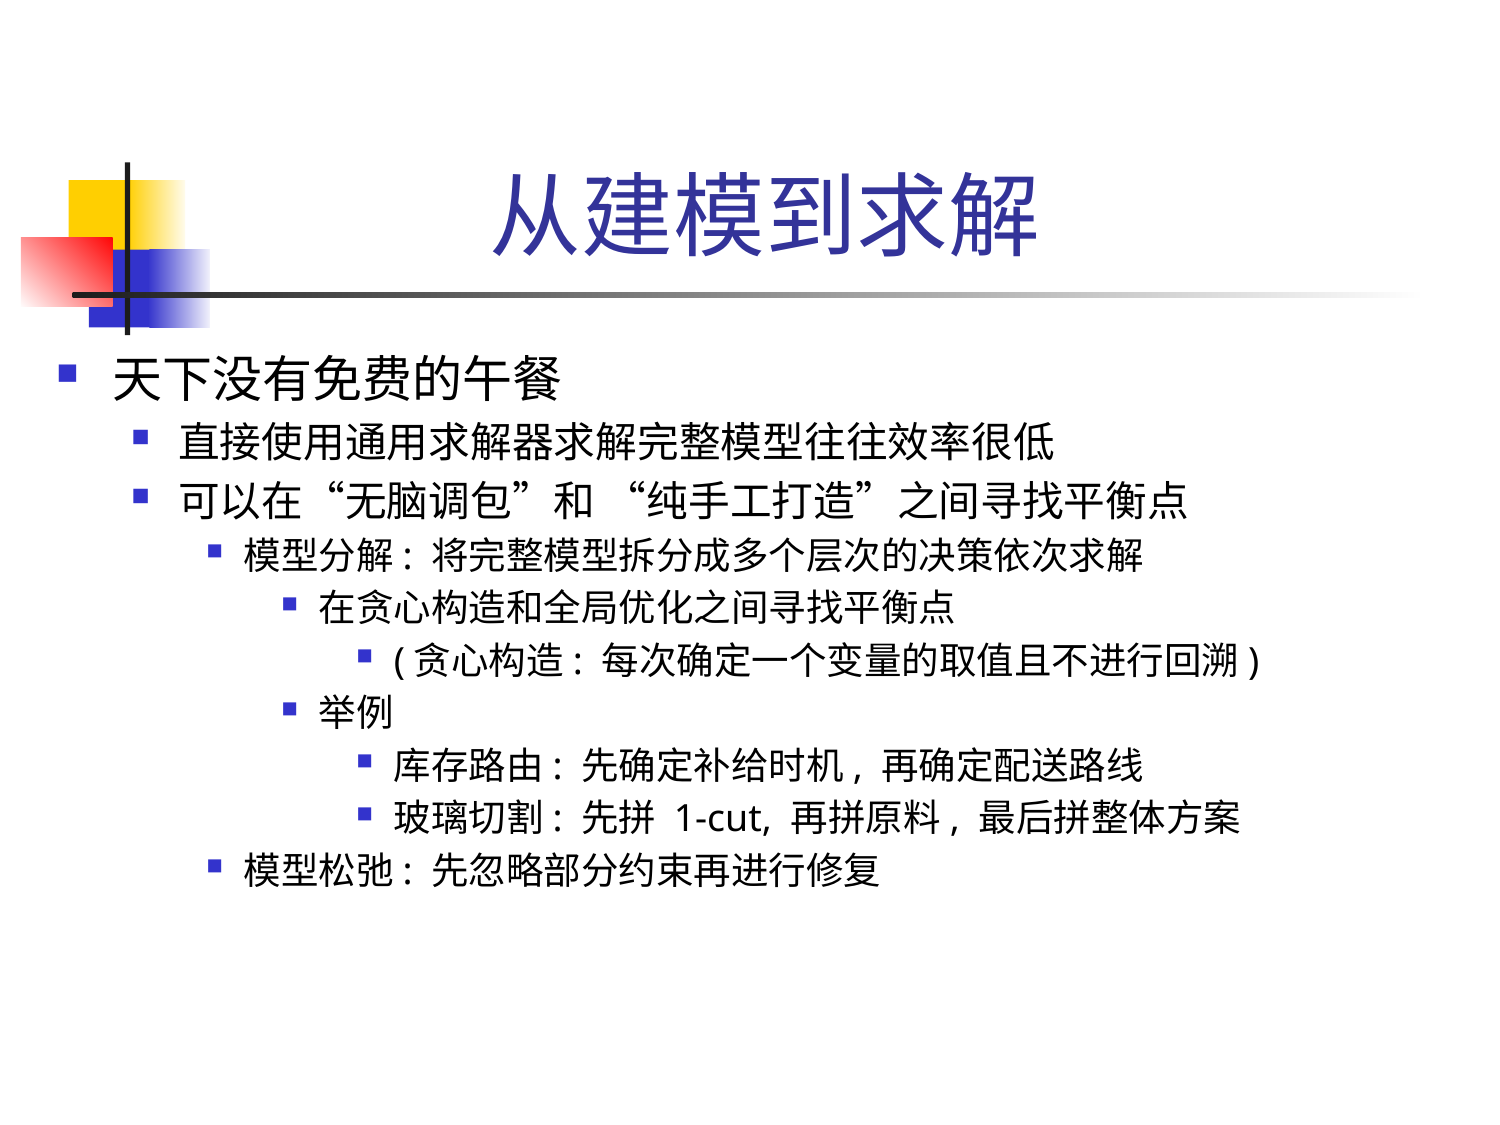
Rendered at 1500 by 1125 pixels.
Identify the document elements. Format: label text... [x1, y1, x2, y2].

list 天下没有免费的午餐 直接使用通用求解器求解完整模型往往效率很低 可以在“无脑调包”和 “纯手工打造”之间寻找平衡点 模型分解: 将完整模型拆分成多个层次的决策依次求解 在贪心构造和全局优化之间寻找平衡点 (贪心构造: 每次确定一个变量的取值且不进行回溯) 举例 库存路由: 先确定补给时机, 再确定配送路线 玻璃切割: 先拼 1-cut, 再拼原料, 最后拼整体方案 模型松弛: 先忽略部分约束再进行修复 [41, 340, 1470, 1016]
title 从建模到求解 [64, 35, 1466, 275]
